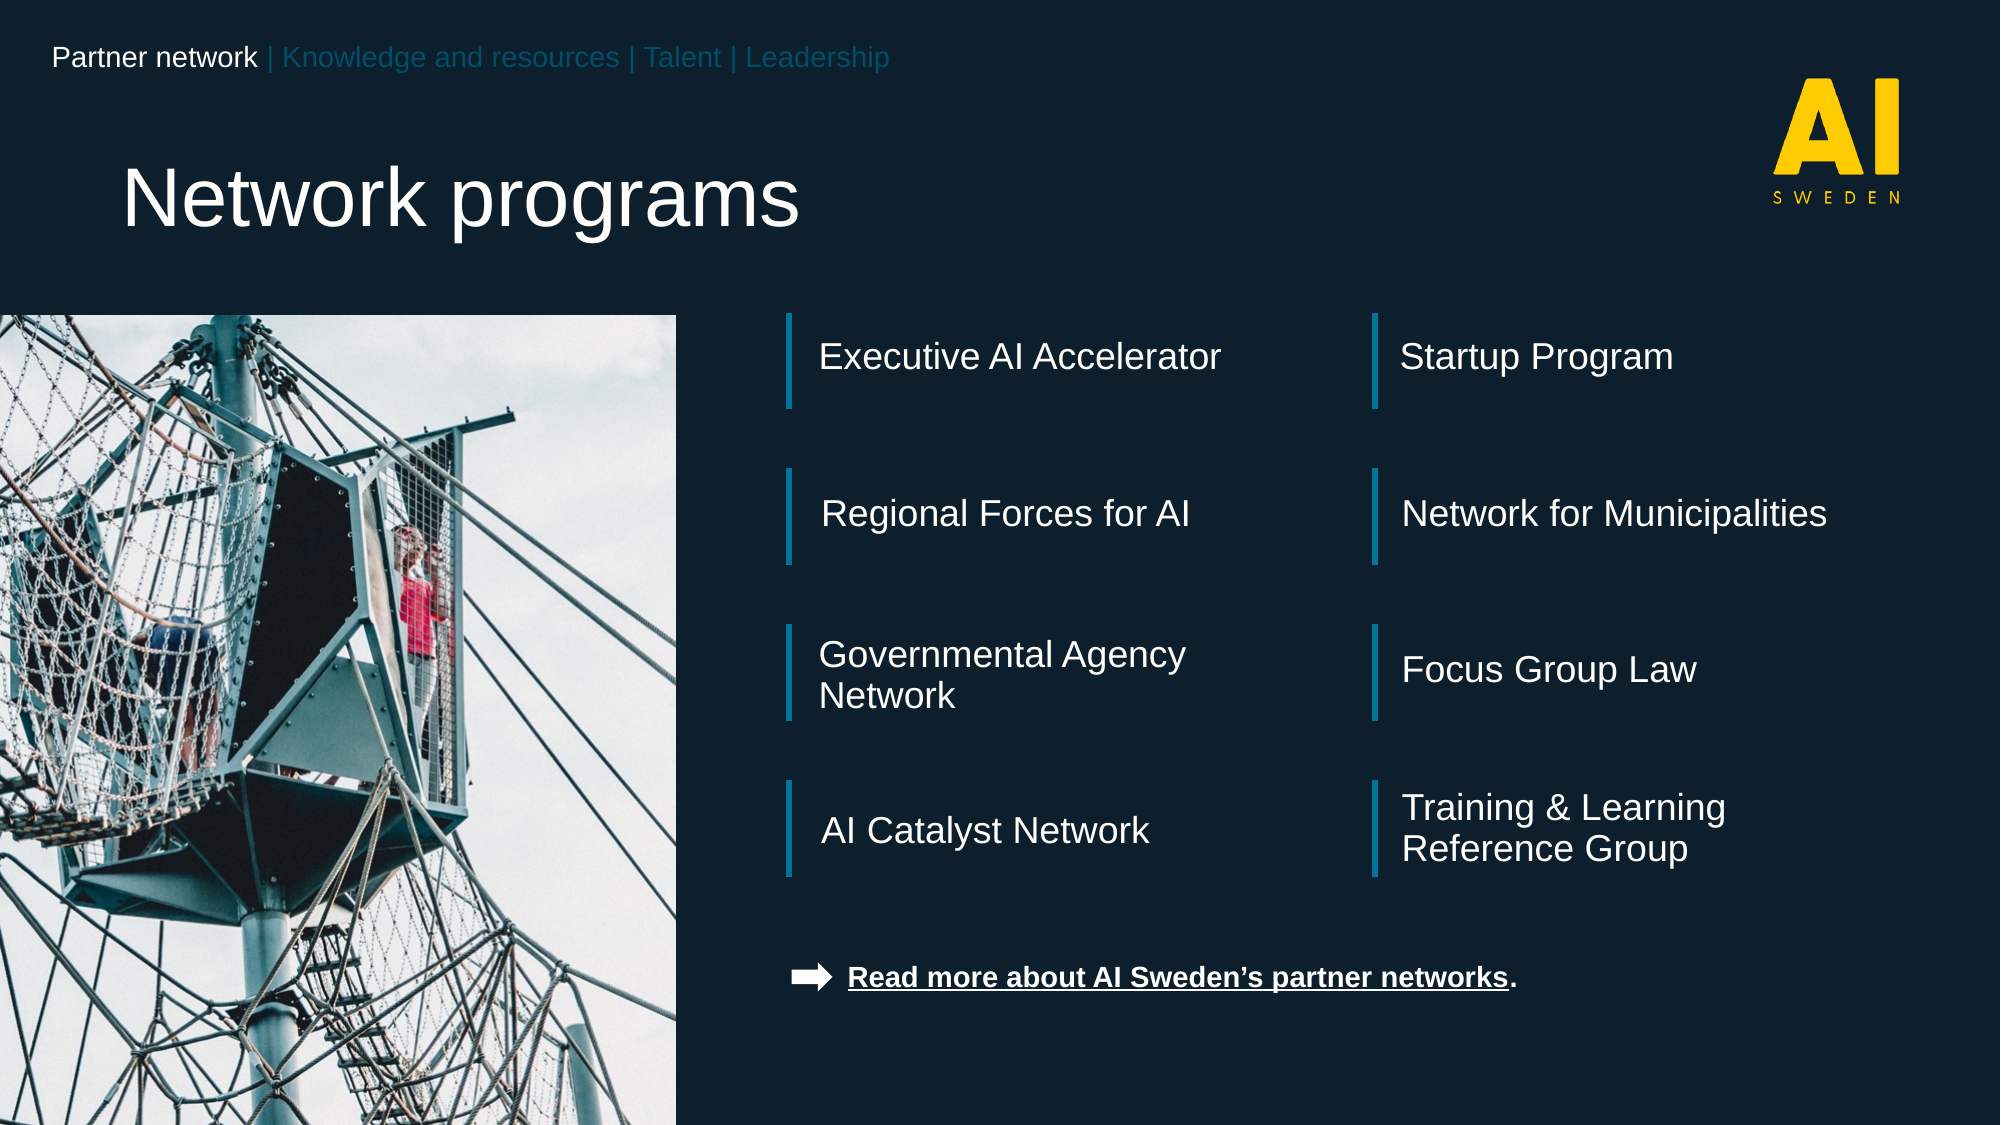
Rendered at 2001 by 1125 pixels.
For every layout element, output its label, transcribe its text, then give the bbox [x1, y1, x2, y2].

text_box Network programs [106, 147, 1146, 275]
picture [1773, 78, 1900, 204]
text_box Read more about AI Sweden’s partner networks. [832, 954, 1956, 1018]
text_box [791, 962, 833, 992]
picture [0, 314, 676, 1125]
text_box Training & Learning Reference Group [1372, 772, 1915, 885]
list Startup Program [1370, 298, 1912, 411]
text_box AI Catalyst Network [791, 772, 1334, 885]
list Governmental Agency Network [788, 617, 1331, 729]
list Regional Forces for AI [791, 455, 1334, 568]
list Network for Municipalities [1372, 456, 1915, 567]
text_box Partner network | Knowledge and resources | Talent | Leadership [36, 30, 1108, 116]
list Focus Group Law [1372, 611, 1915, 724]
subtitle Executive AI Accelerator [788, 298, 1331, 411]
